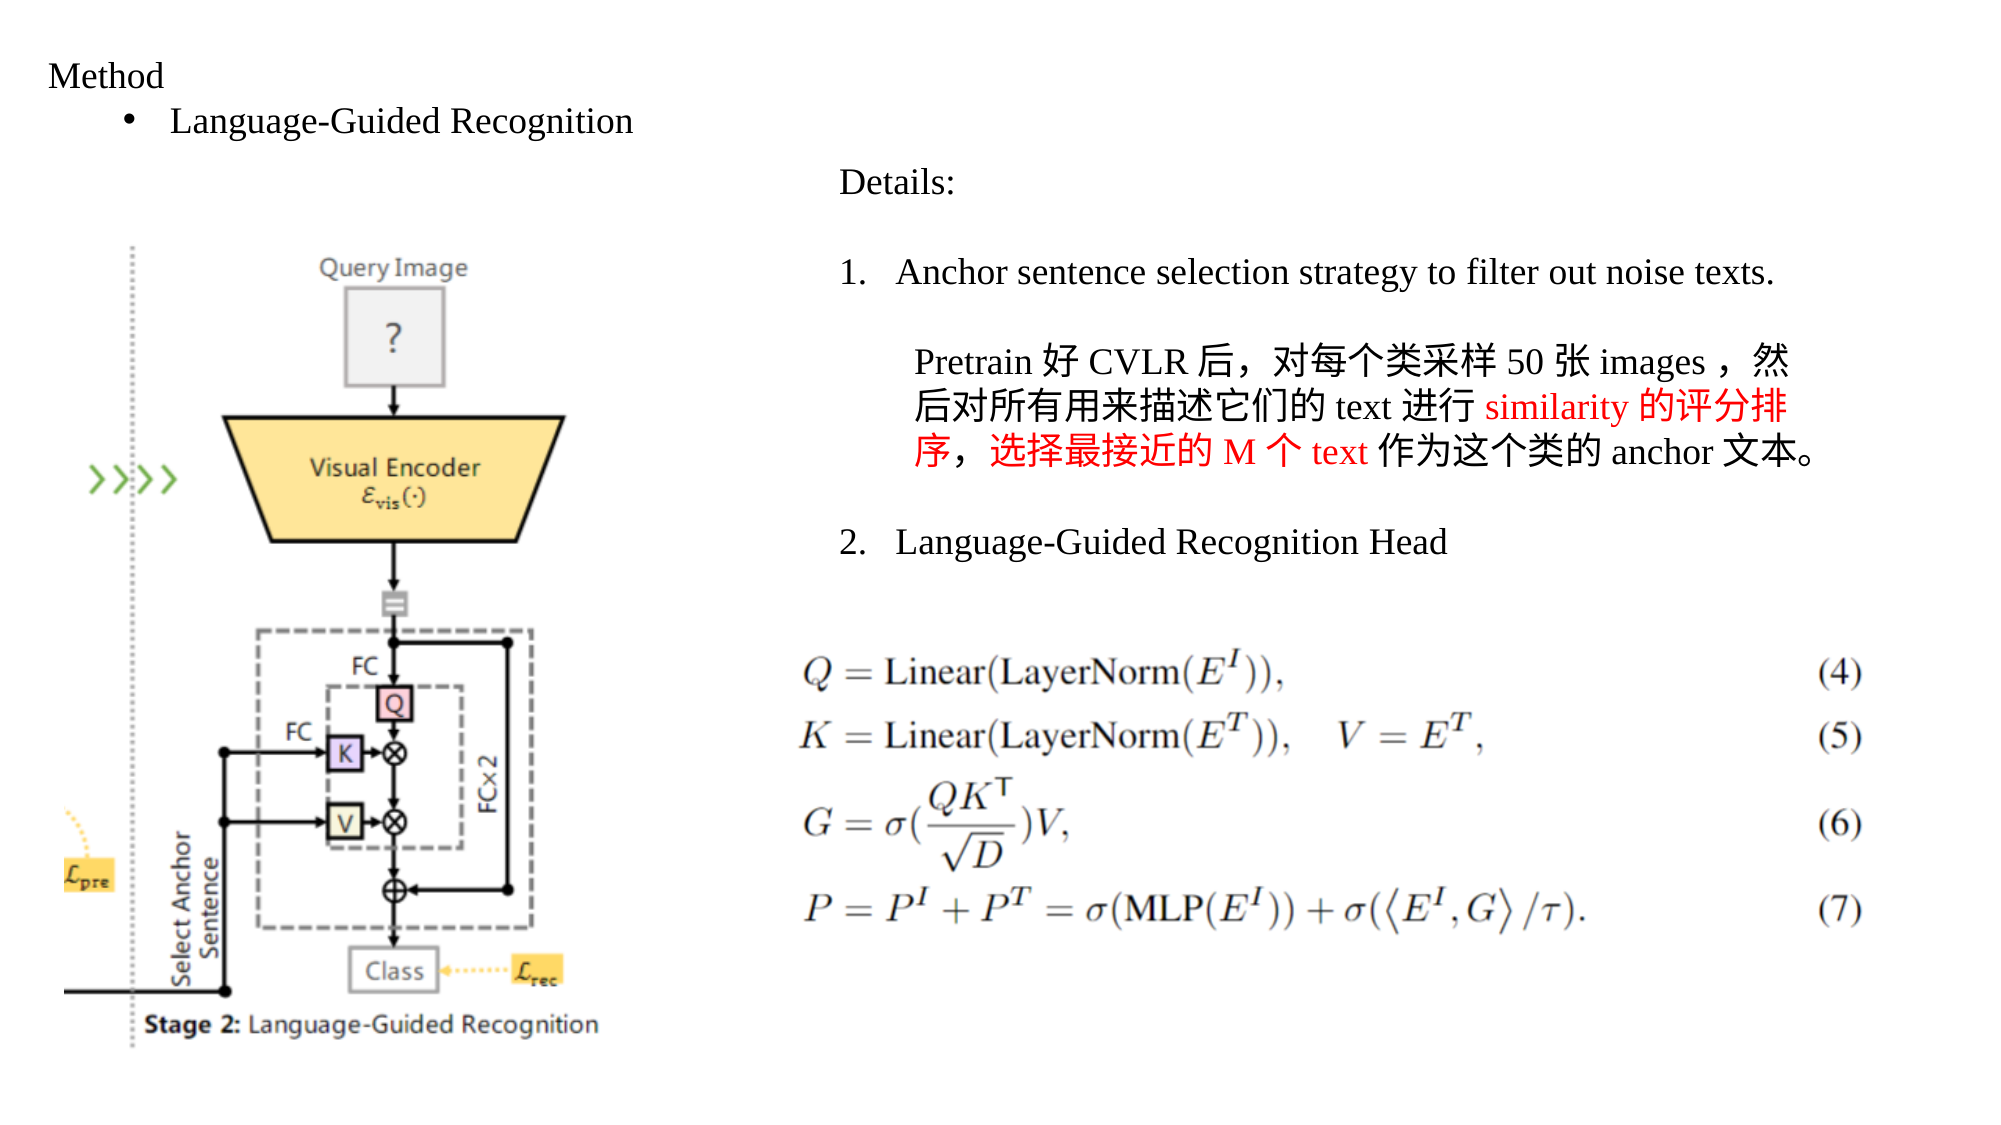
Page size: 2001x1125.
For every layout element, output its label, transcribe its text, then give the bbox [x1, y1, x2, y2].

text_box Details: Anchor sentence selection strategy to filter out noise texts. Pretrain好CVLR后，对每个类采样50张images，然后对所有用来描述它们的text进行similarity的评分排序，选择最接近的M个text作为这个类的anchor文本。 Language-Guided Recognition Head [824, 149, 1836, 570]
text_box Method Language-Guided Recognition [33, 43, 1582, 149]
picture [64, 170, 1877, 1082]
